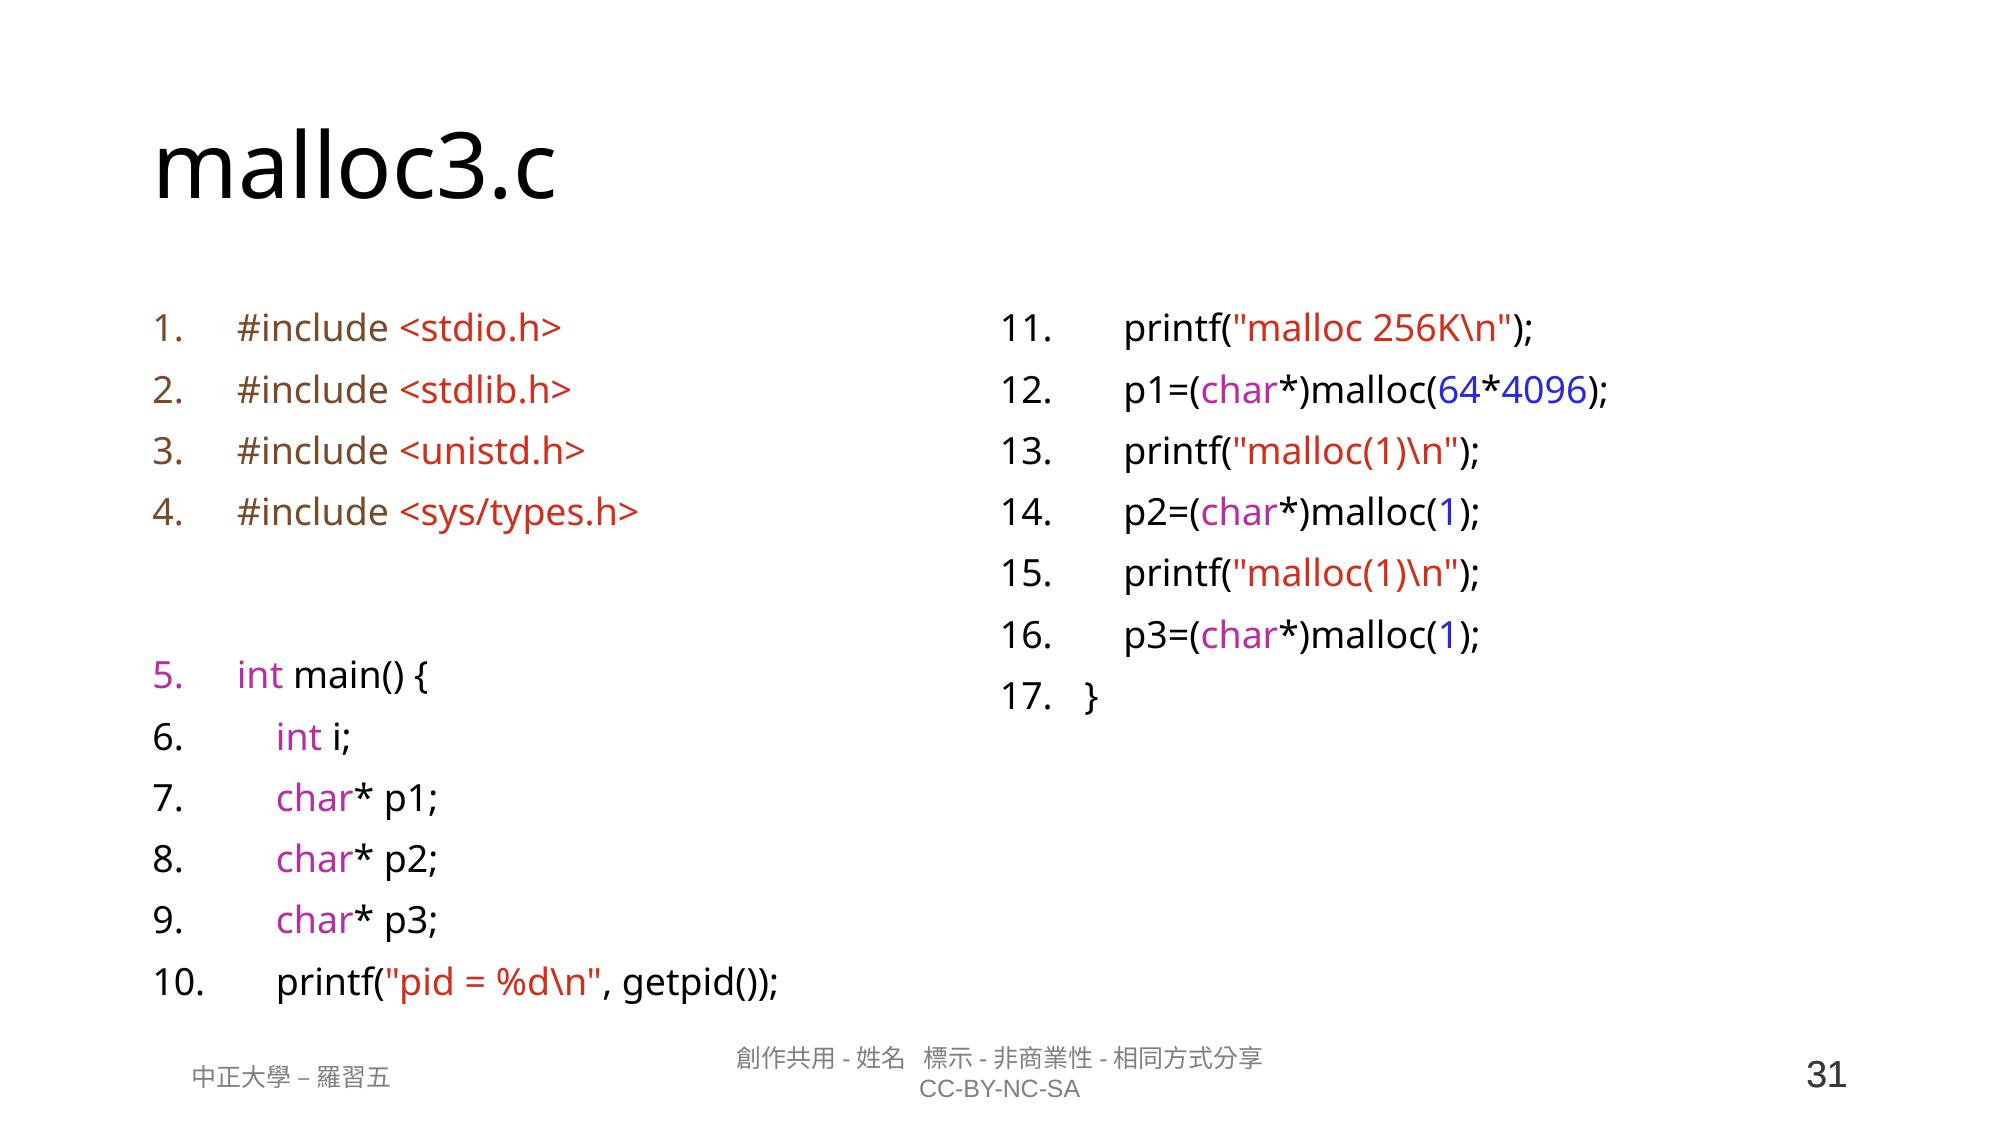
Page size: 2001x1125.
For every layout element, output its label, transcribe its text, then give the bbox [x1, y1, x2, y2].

list #include <stdio.h> #include <stdlib.h> #include <unistd.h> #include <sys/types.h> int main() { int i; char* p1; char* p2; char* p3; printf("pid = %d\n", getpid()); printf("malloc 256K\n"); p1=(char*)malloc(64*4096); printf("malloc(1)\n"); p2=(char*)malloc(1); printf("malloc(1)\n"); p3=(char*)malloc(1); } [137, 299, 1863, 1014]
title malloc3.c [137, 59, 1863, 278]
